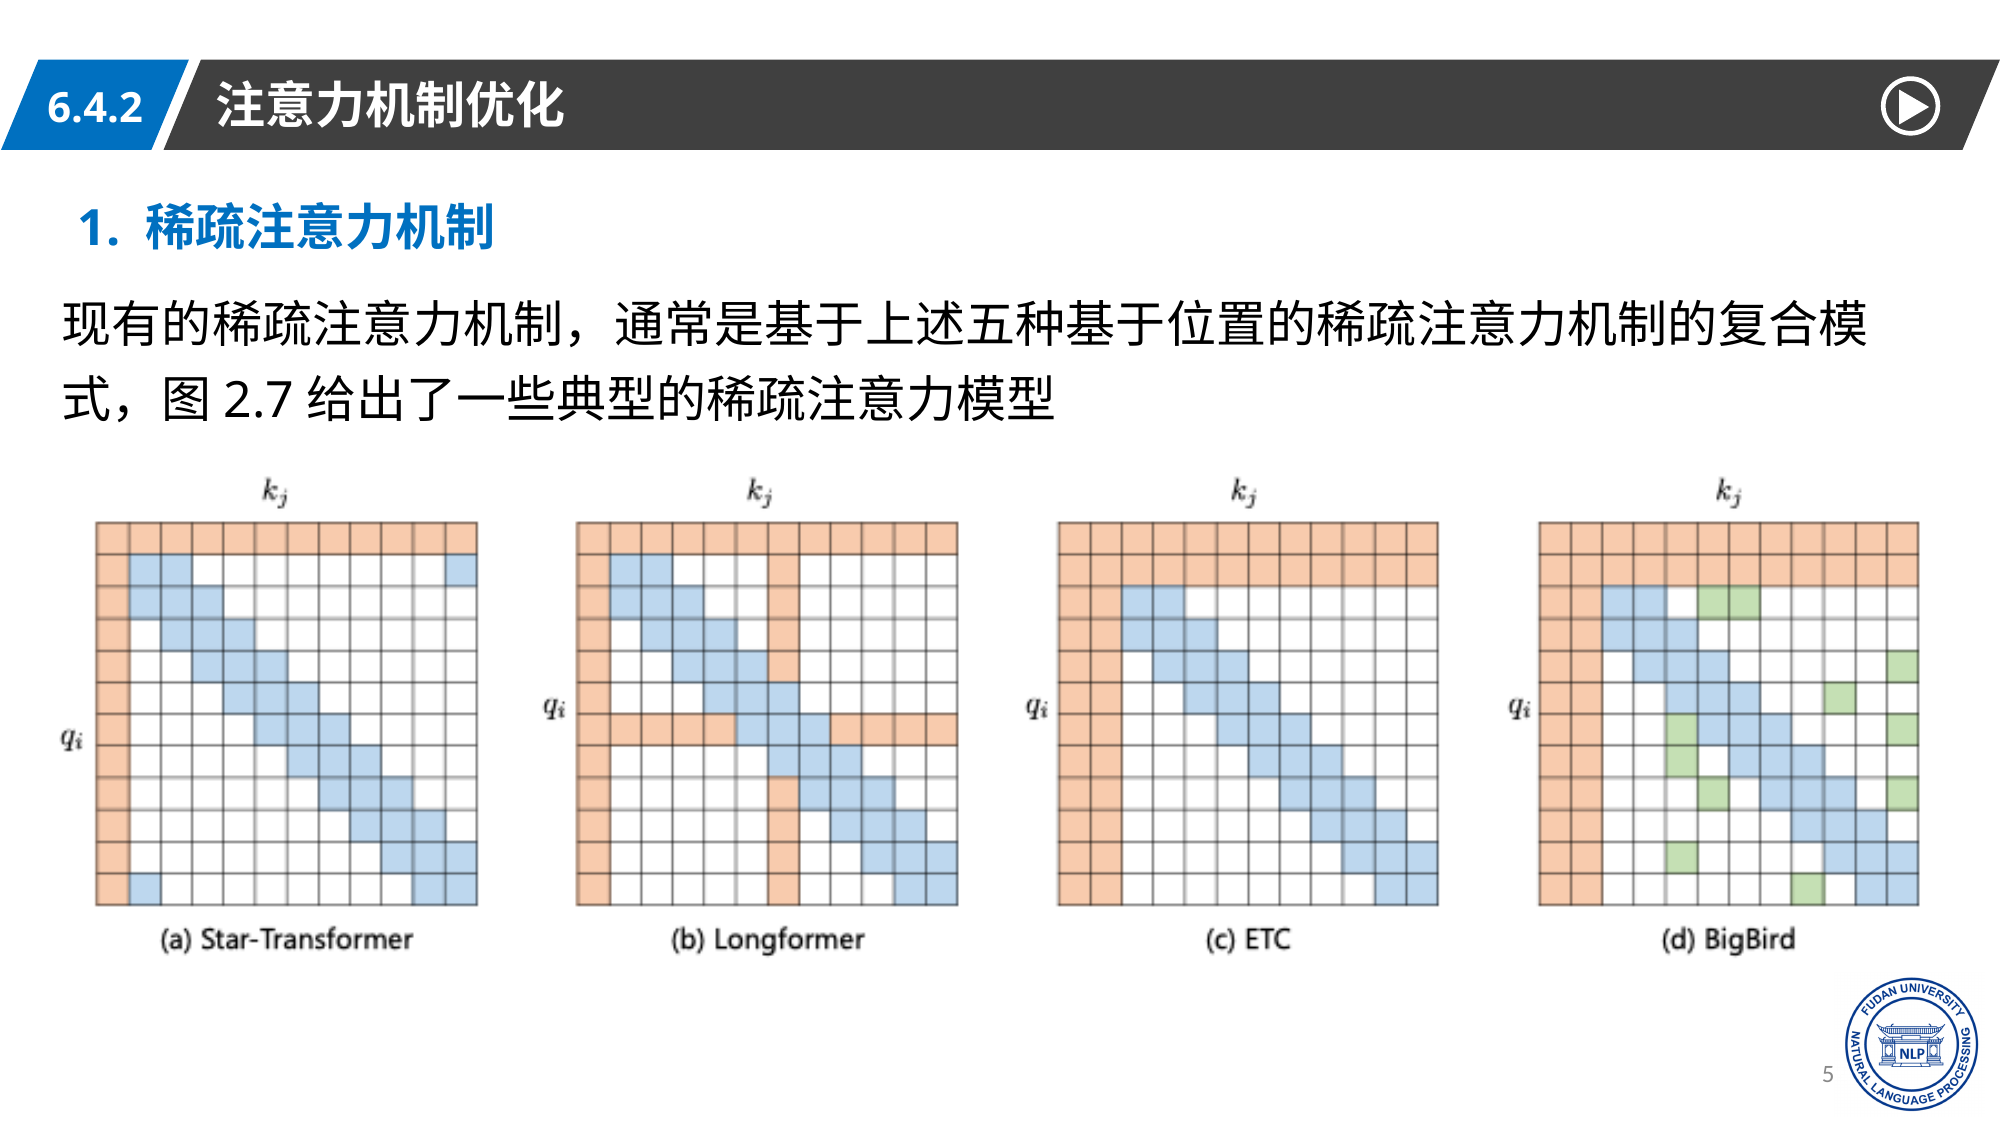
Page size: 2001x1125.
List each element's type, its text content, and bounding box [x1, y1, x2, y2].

text_box 1. 稀疏注意力机制 [62, 173, 1900, 263]
text_box 现有的稀疏注意力机制，通常是基于上述五种基于位置的稀疏注意力机制的复合模式，图2.7给出了一些典型的稀疏注意力模型 [46, 269, 1884, 435]
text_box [1883, 78, 1939, 134]
slide_number 52 [1412, 1042, 1863, 1103]
text_box 6.4.2 [26, 73, 164, 138]
picture [1834, 972, 1985, 1117]
text_box [32, 59, 189, 120]
text_box [163, 59, 2000, 150]
text_box [1, 89, 157, 150]
picture [46, 464, 1939, 970]
text_box 注意力机制优化 [200, 66, 581, 142]
